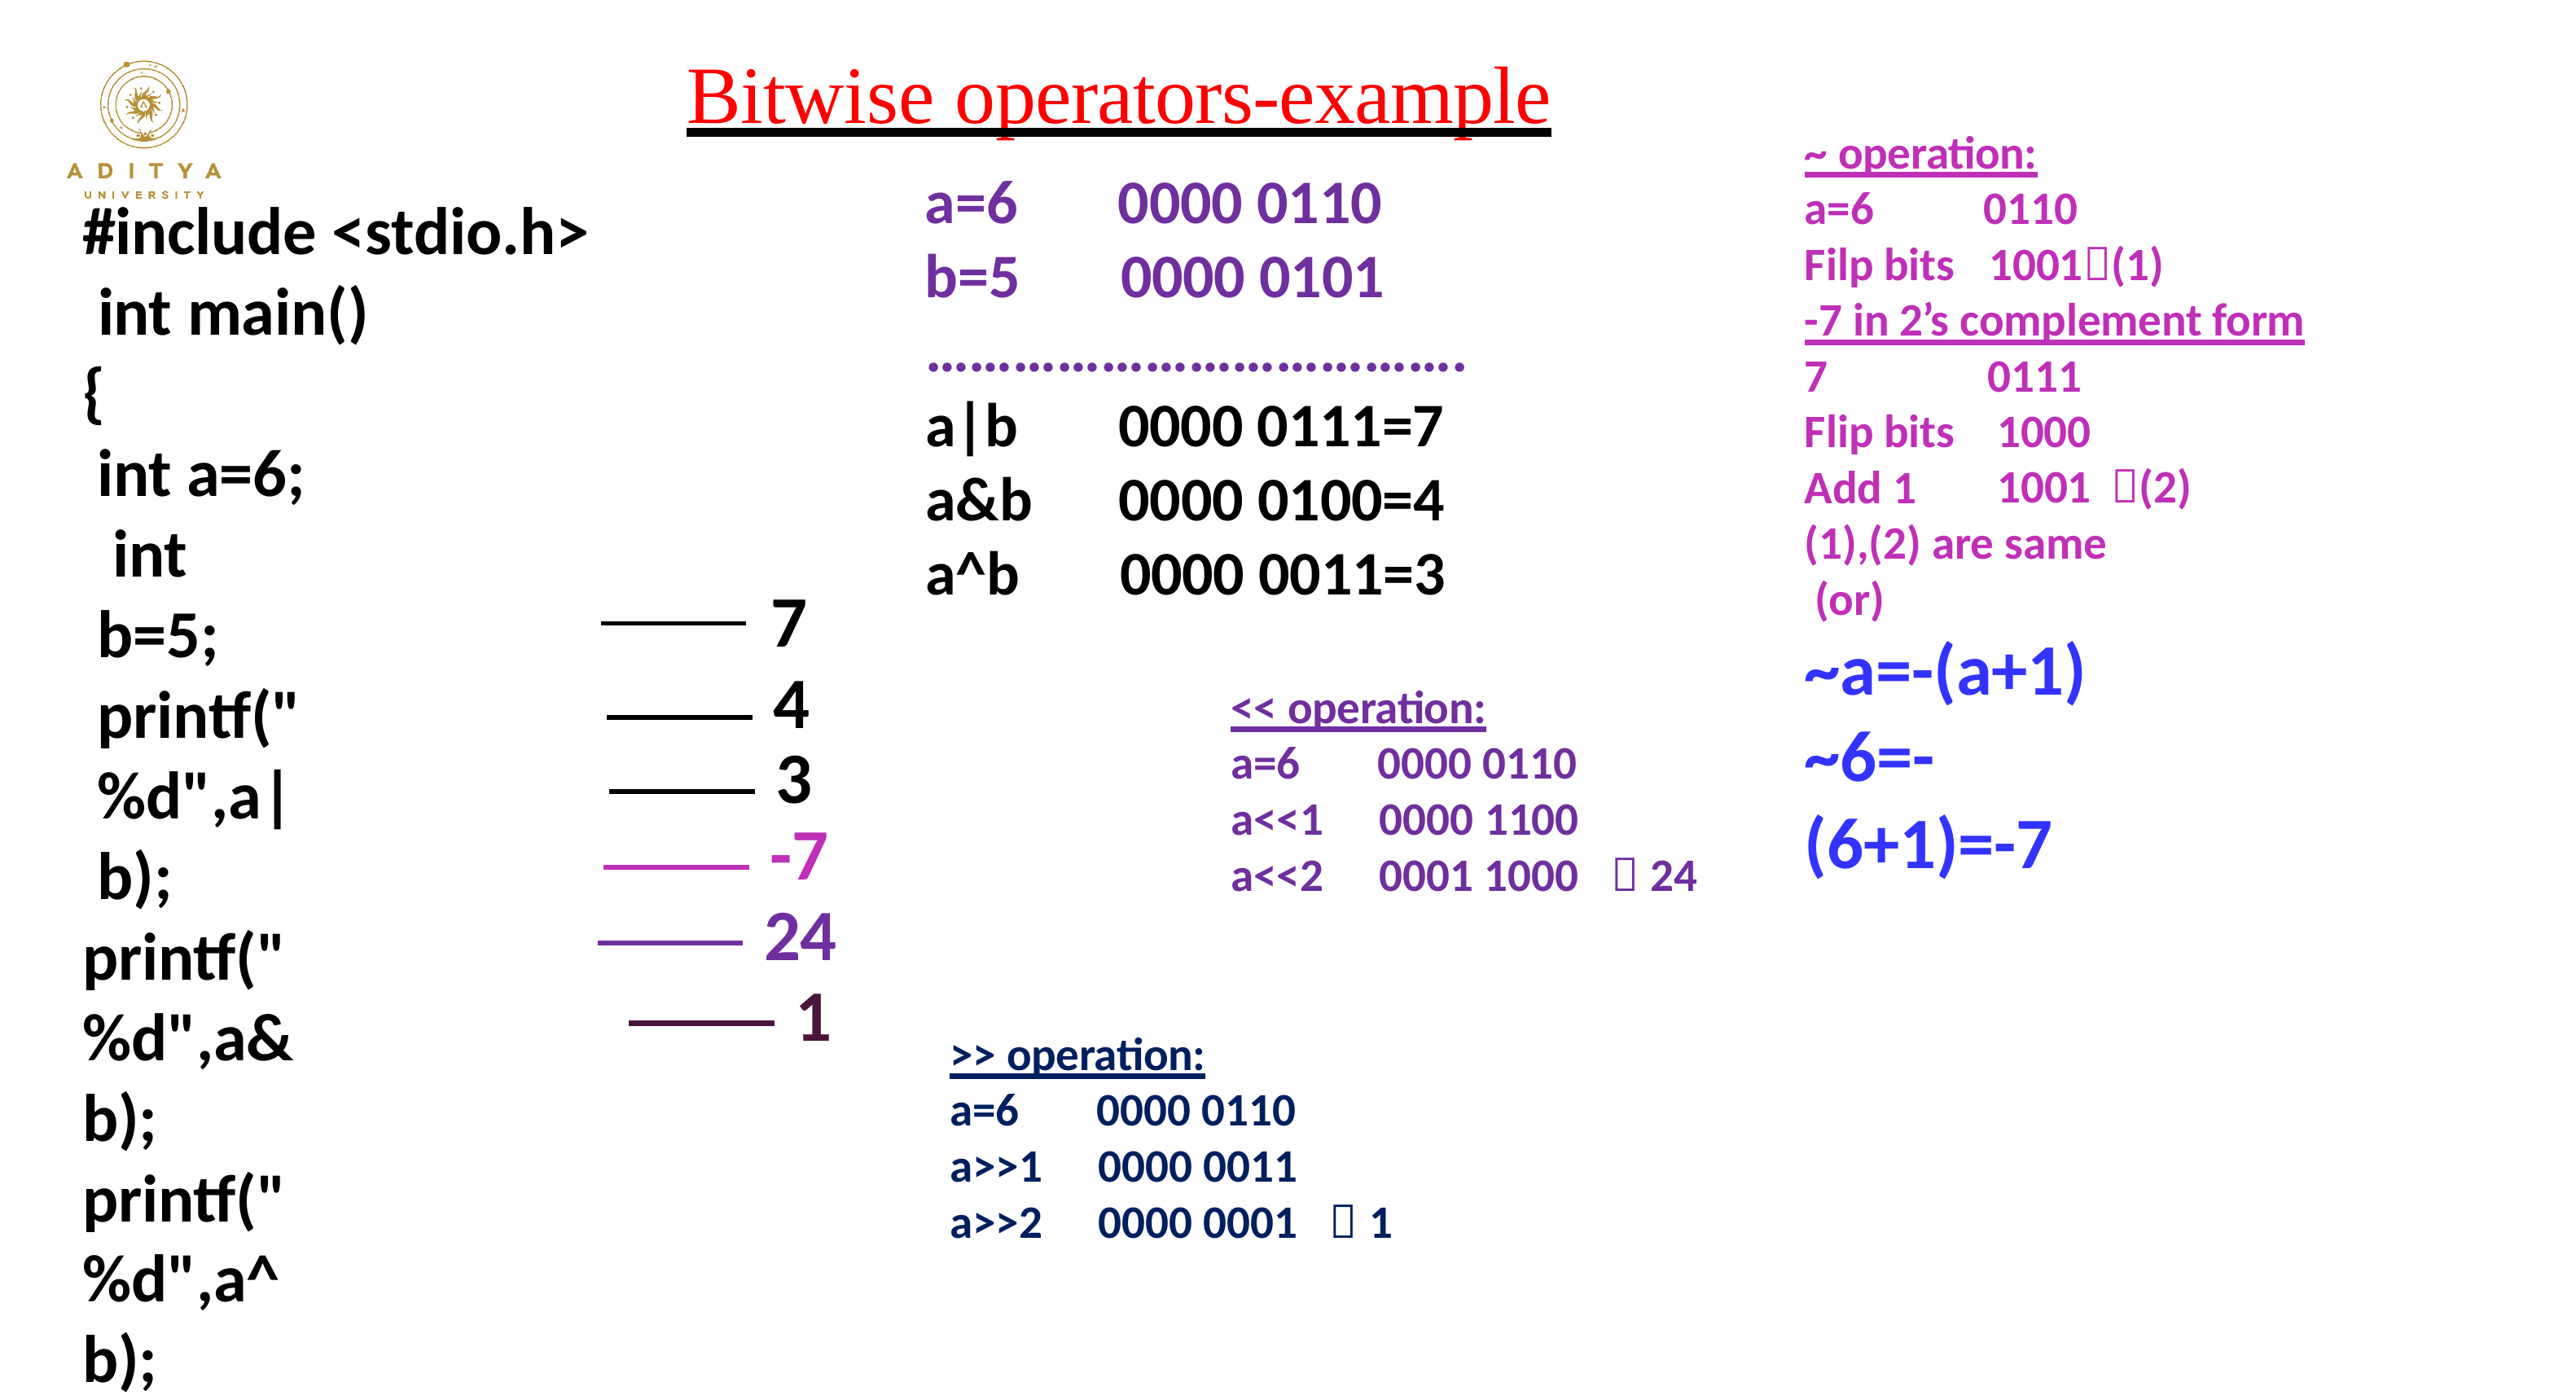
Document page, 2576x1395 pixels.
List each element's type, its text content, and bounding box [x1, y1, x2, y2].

text_box ………………………………. [922, 307, 1474, 385]
text_box 7 4 3 -7 24 [761, 572, 840, 976]
picture [0, 18, 287, 241]
text_box << operation: [1228, 673, 1493, 730]
text_box 0111 1000 1001 (2) [1984, 342, 2334, 513]
text_box #include <stdio.h> int main() { int a=6; int b=5; printf("%d",a|b); printf("%d",a&b); printf("%d",a^b); printf("%d",~a); printf("%d",a<<2); printf("%d",a>>2); return 0;} [80, 184, 598, 1395]
text_box a=6 0000 0110 a<<1 0000 1100 a<<2 0001 1000  24 [1228, 730, 1714, 901]
text_box 1 [792, 966, 835, 1056]
text_box (1),(2) are same (or) ~a=-(a+1) ~6=-(6+1)=-7 [1801, 510, 2188, 884]
text_box 7 Flip bits Add 1 [1801, 342, 1958, 510]
text_box ~ operation: a=6 0110 Filp bits 1001(1) -7 in 2’s complement form [1801, 119, 2311, 346]
text_box >> operation: [946, 1020, 1212, 1080]
text_box a=6 0000 0110 b=5 0000 0101 [922, 208, 1385, 307]
text_box a|b 0000 0111=7 a&b 0000 0100=4 a^b 0000 0011=3 [922, 381, 1447, 608]
text_box a=6 0000 0110 a>>1 0000 0011 a>>2 0000 0001  1 [947, 1077, 1410, 1248]
title Bitwise operators-example [507, 0, 1728, 208]
